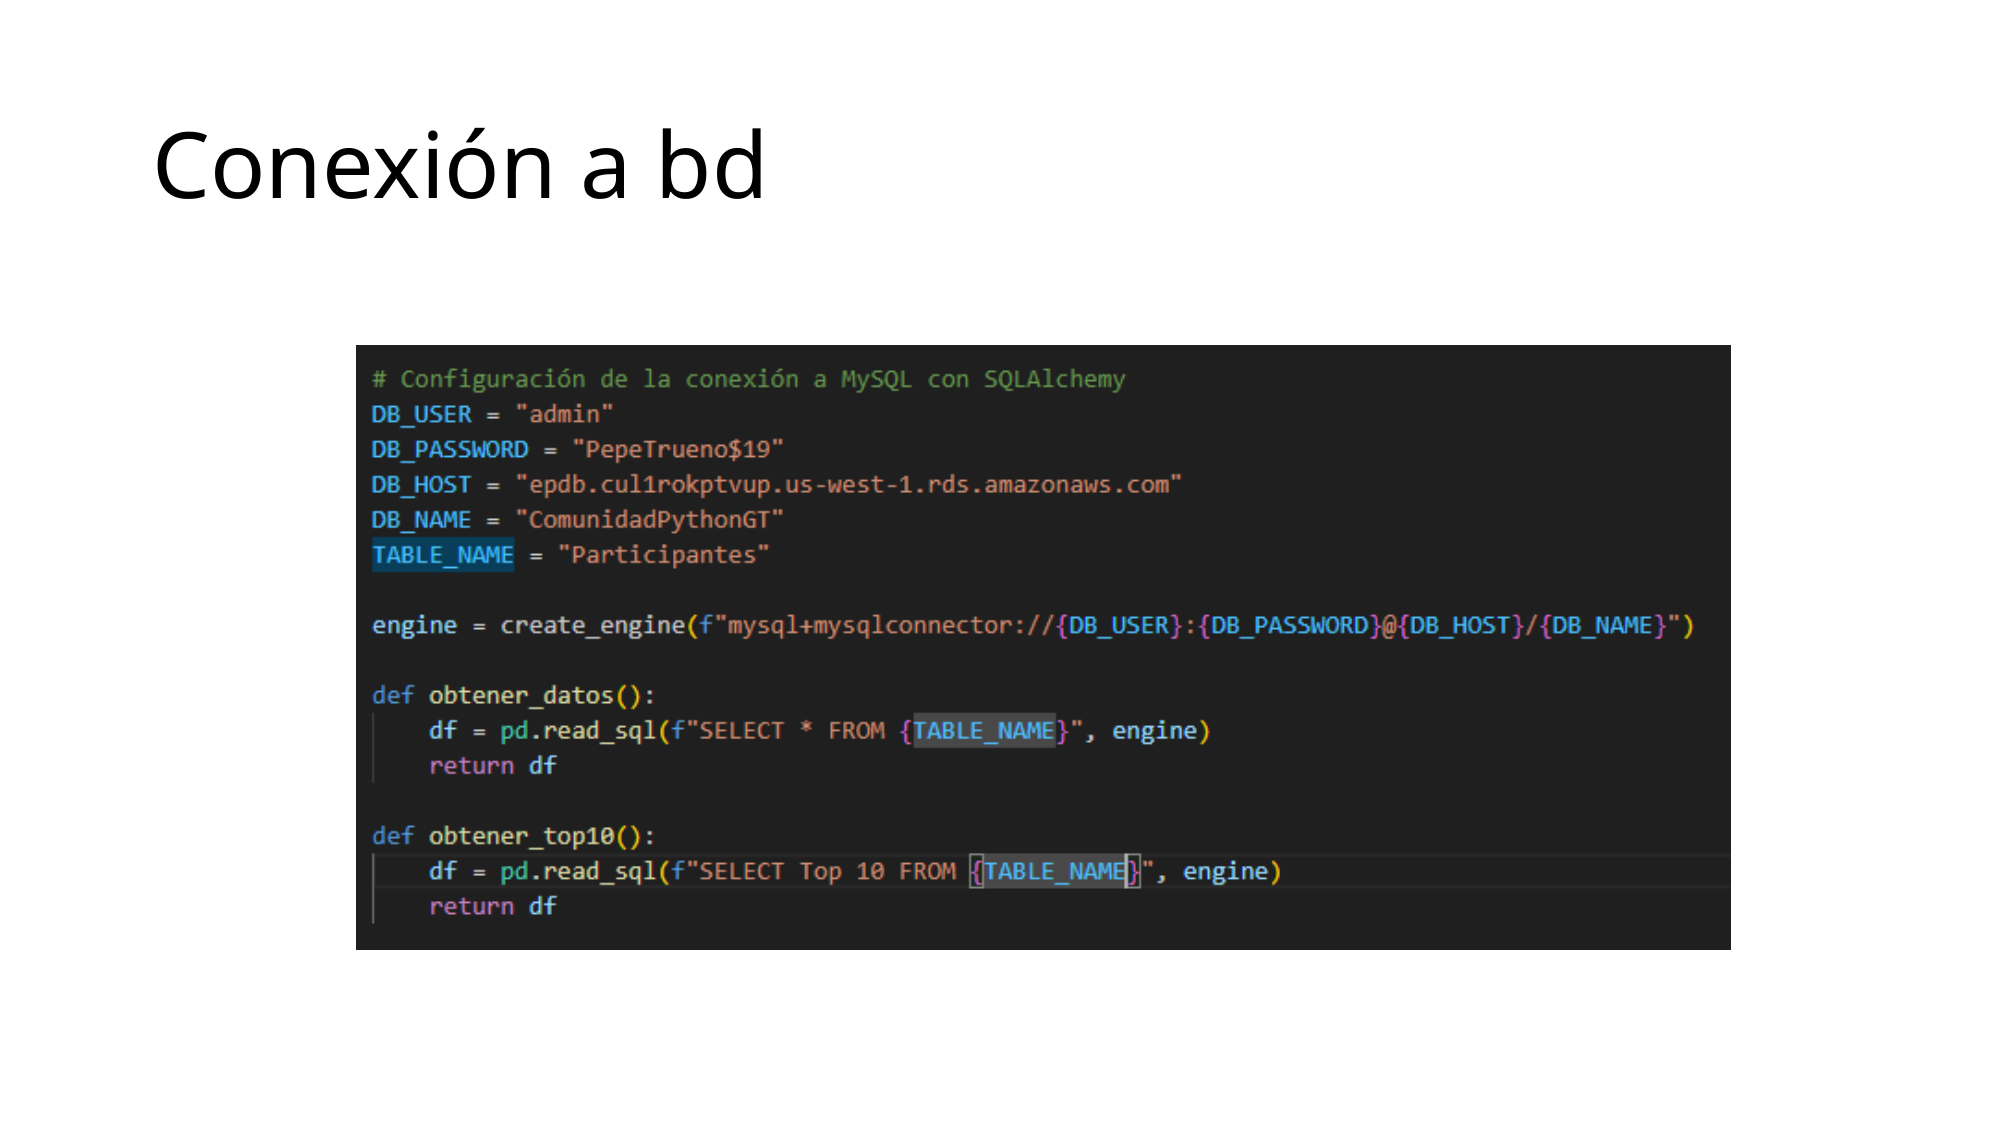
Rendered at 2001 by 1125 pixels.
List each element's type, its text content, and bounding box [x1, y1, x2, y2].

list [355, 344, 1731, 950]
title Conexión a bd [137, 59, 1863, 278]
